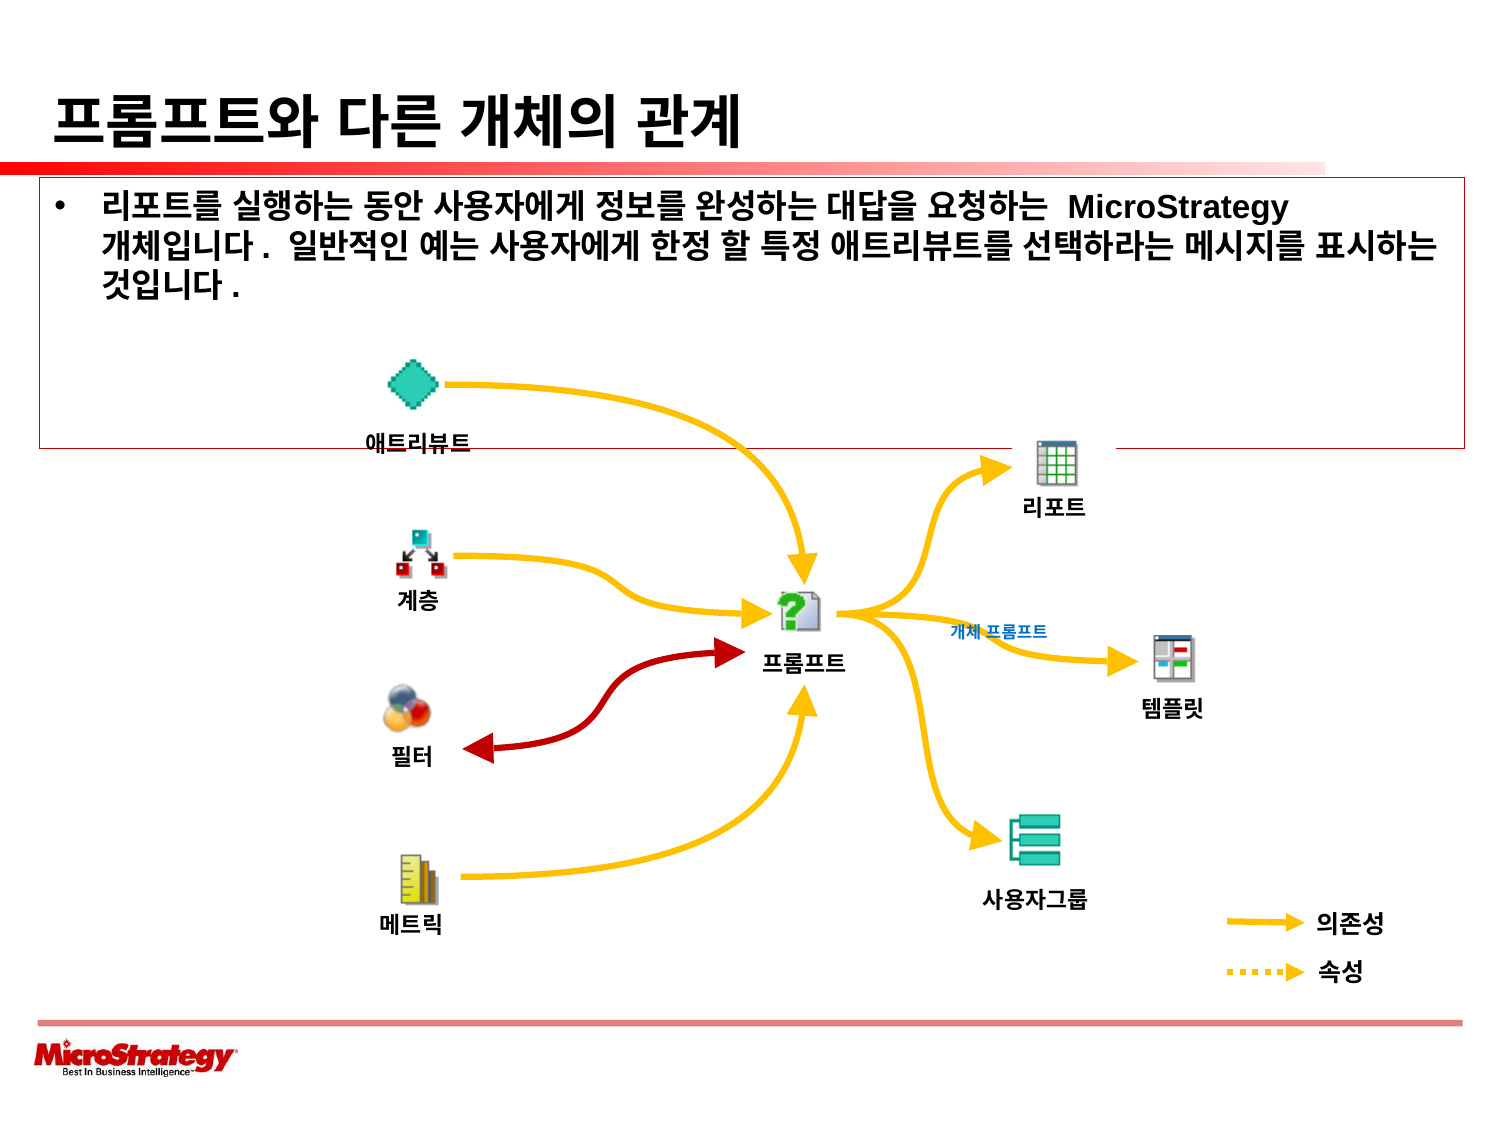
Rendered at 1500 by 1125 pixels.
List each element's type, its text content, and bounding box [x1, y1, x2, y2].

text_box 의존성 [1302, 900, 1401, 946]
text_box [460, 684, 805, 878]
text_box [461, 651, 746, 683]
text_box 리포트를 실행하는 동안 사용자에게 정보를 완성하는 대답을 요청하는 MicroStrategy 개체입니다. 일반적인 예는 사용자에게 한정 할 특정 애트리뷰트를 선택하라는 메시지를 표시하는 것입니다. [39, 177, 1465, 449]
text_box 프롬프트와 다른 개체의 관계 [37, 37, 1463, 163]
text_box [332, 681, 456, 778]
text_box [836, 613, 1003, 842]
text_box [956, 813, 1116, 922]
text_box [326, 839, 497, 947]
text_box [1093, 634, 1254, 731]
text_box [453, 555, 773, 615]
picture [34, 1038, 238, 1077]
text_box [444, 384, 805, 586]
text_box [338, 529, 499, 623]
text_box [836, 466, 1013, 612]
text_box 속성 [1303, 949, 1380, 995]
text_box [724, 584, 831, 686]
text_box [1003, 613, 1139, 662]
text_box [974, 437, 1135, 530]
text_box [338, 357, 499, 466]
